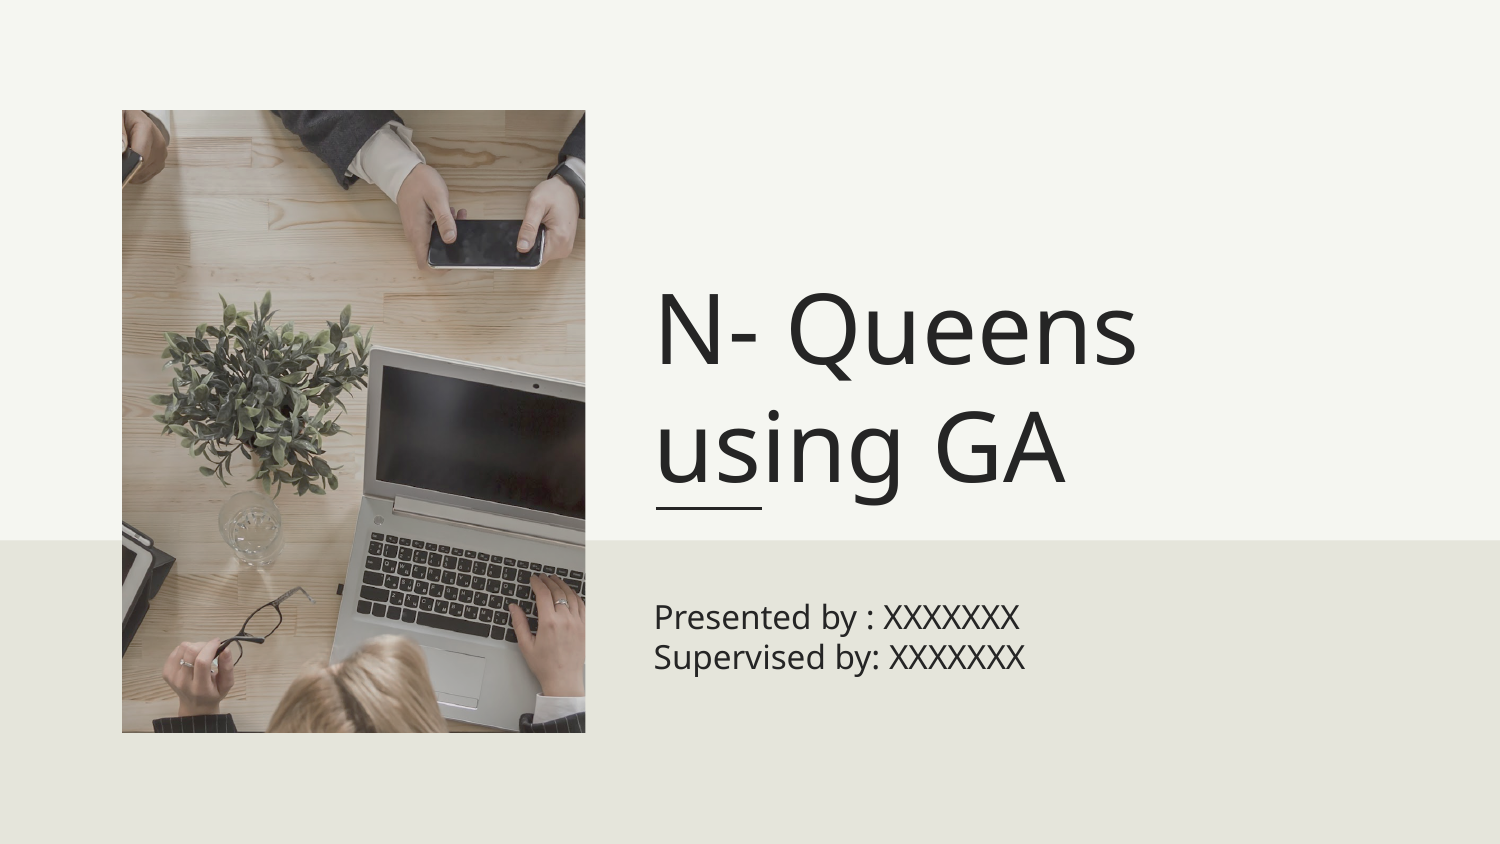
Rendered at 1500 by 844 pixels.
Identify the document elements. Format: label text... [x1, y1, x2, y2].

title N- Queens using GA [638, 260, 1389, 509]
picture [121, 110, 586, 734]
subtitle Presented by : XXXXXXX Supervised by: XXXXXXX [638, 581, 1267, 788]
